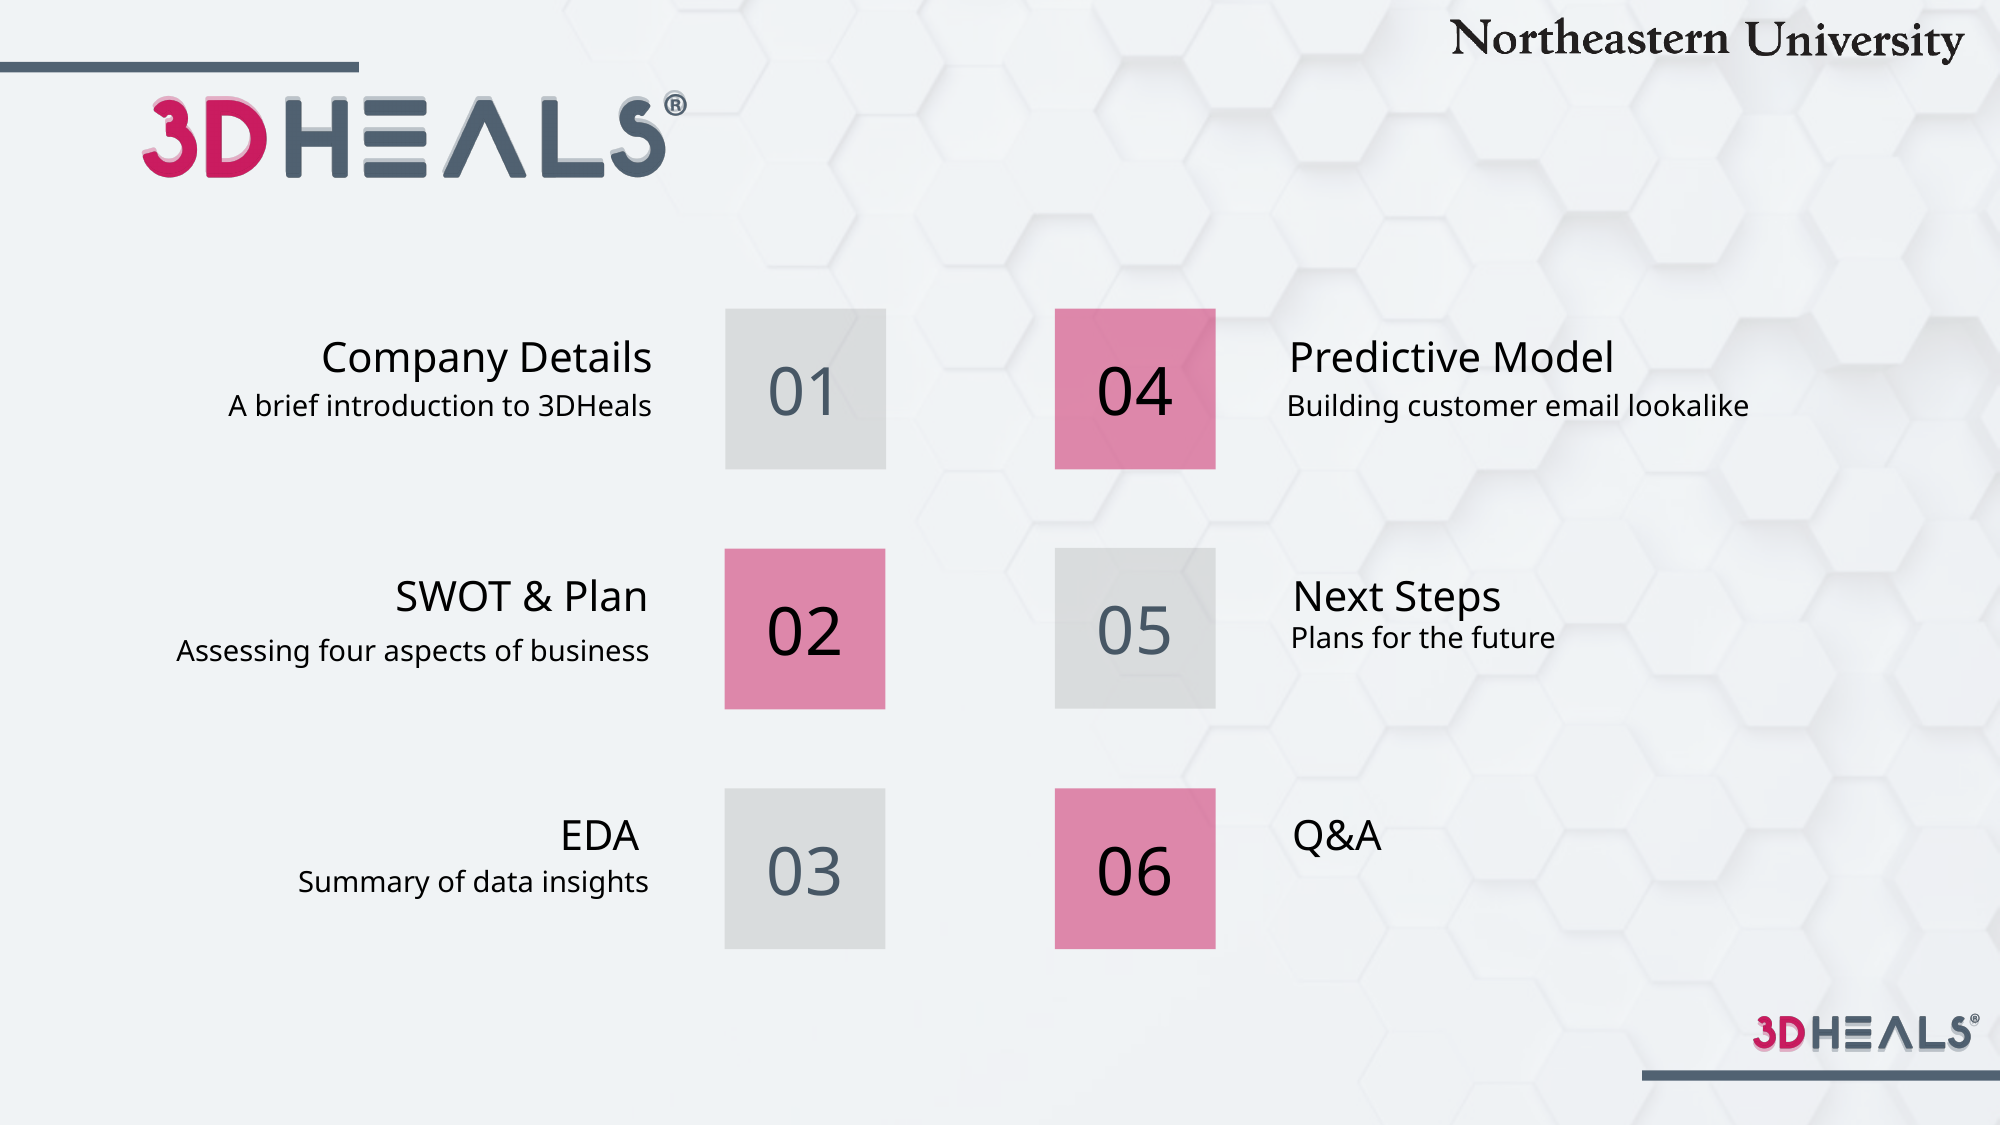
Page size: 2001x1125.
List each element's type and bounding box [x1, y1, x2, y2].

text_box [1430, 9, 2000, 91]
text_box [1745, 910, 1991, 1079]
picture [0, 0, 2000, 1125]
text_box [171, 323, 1755, 907]
